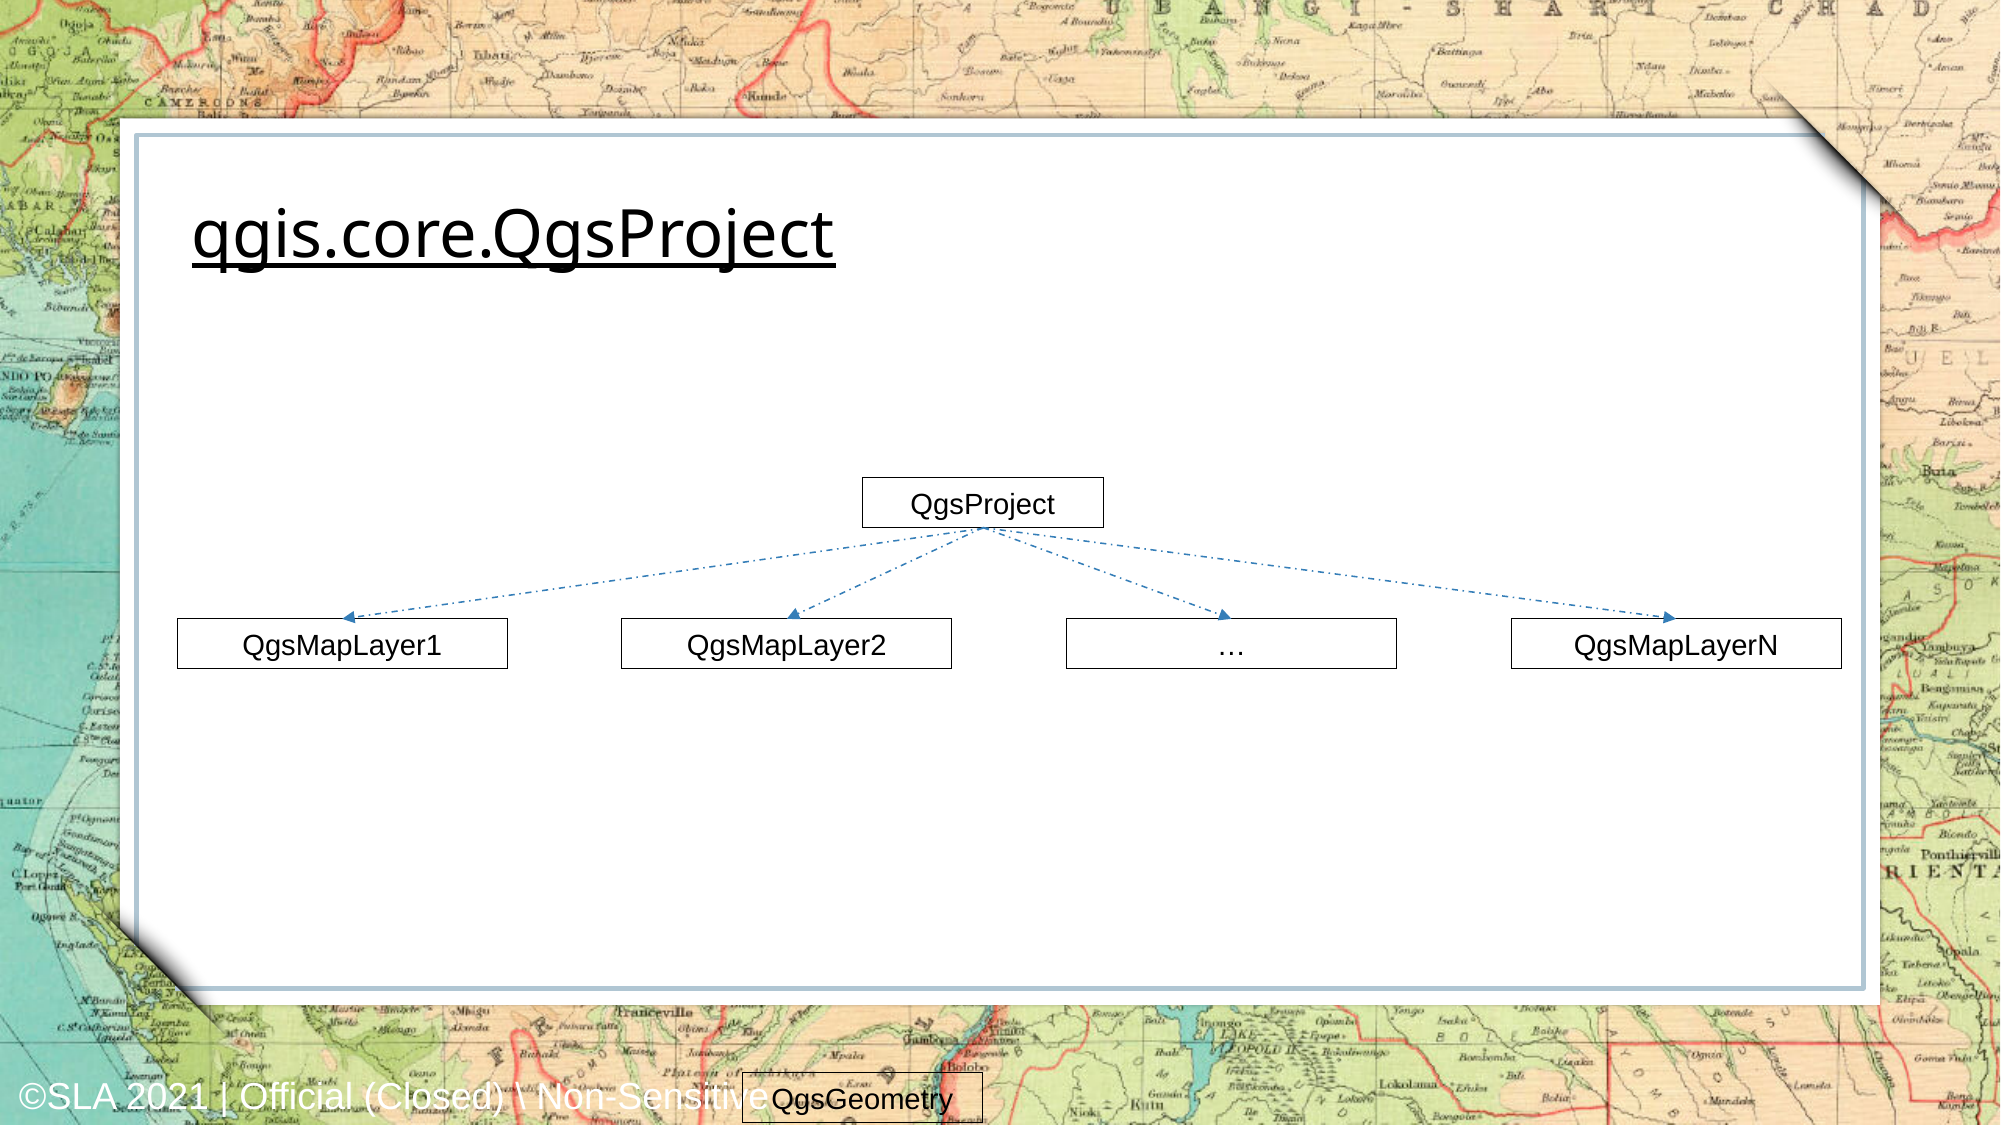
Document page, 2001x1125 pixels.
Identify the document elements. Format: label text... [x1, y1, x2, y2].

text_box qgis.core.QgsProject [177, 183, 1344, 419]
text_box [982, 528, 1677, 620]
text_box … [1066, 627, 1397, 669]
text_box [786, 528, 979, 620]
picture [0, 0, 2001, 1125]
text_box QgsMapLayerN [1511, 618, 1842, 669]
text_box QgsProject [862, 477, 1104, 525]
text_box QgsMapLayer2 [621, 627, 952, 669]
text_box QgsMapLayer1 [177, 618, 508, 669]
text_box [342, 528, 784, 620]
text_box QgsGeometry [742, 1072, 983, 1123]
